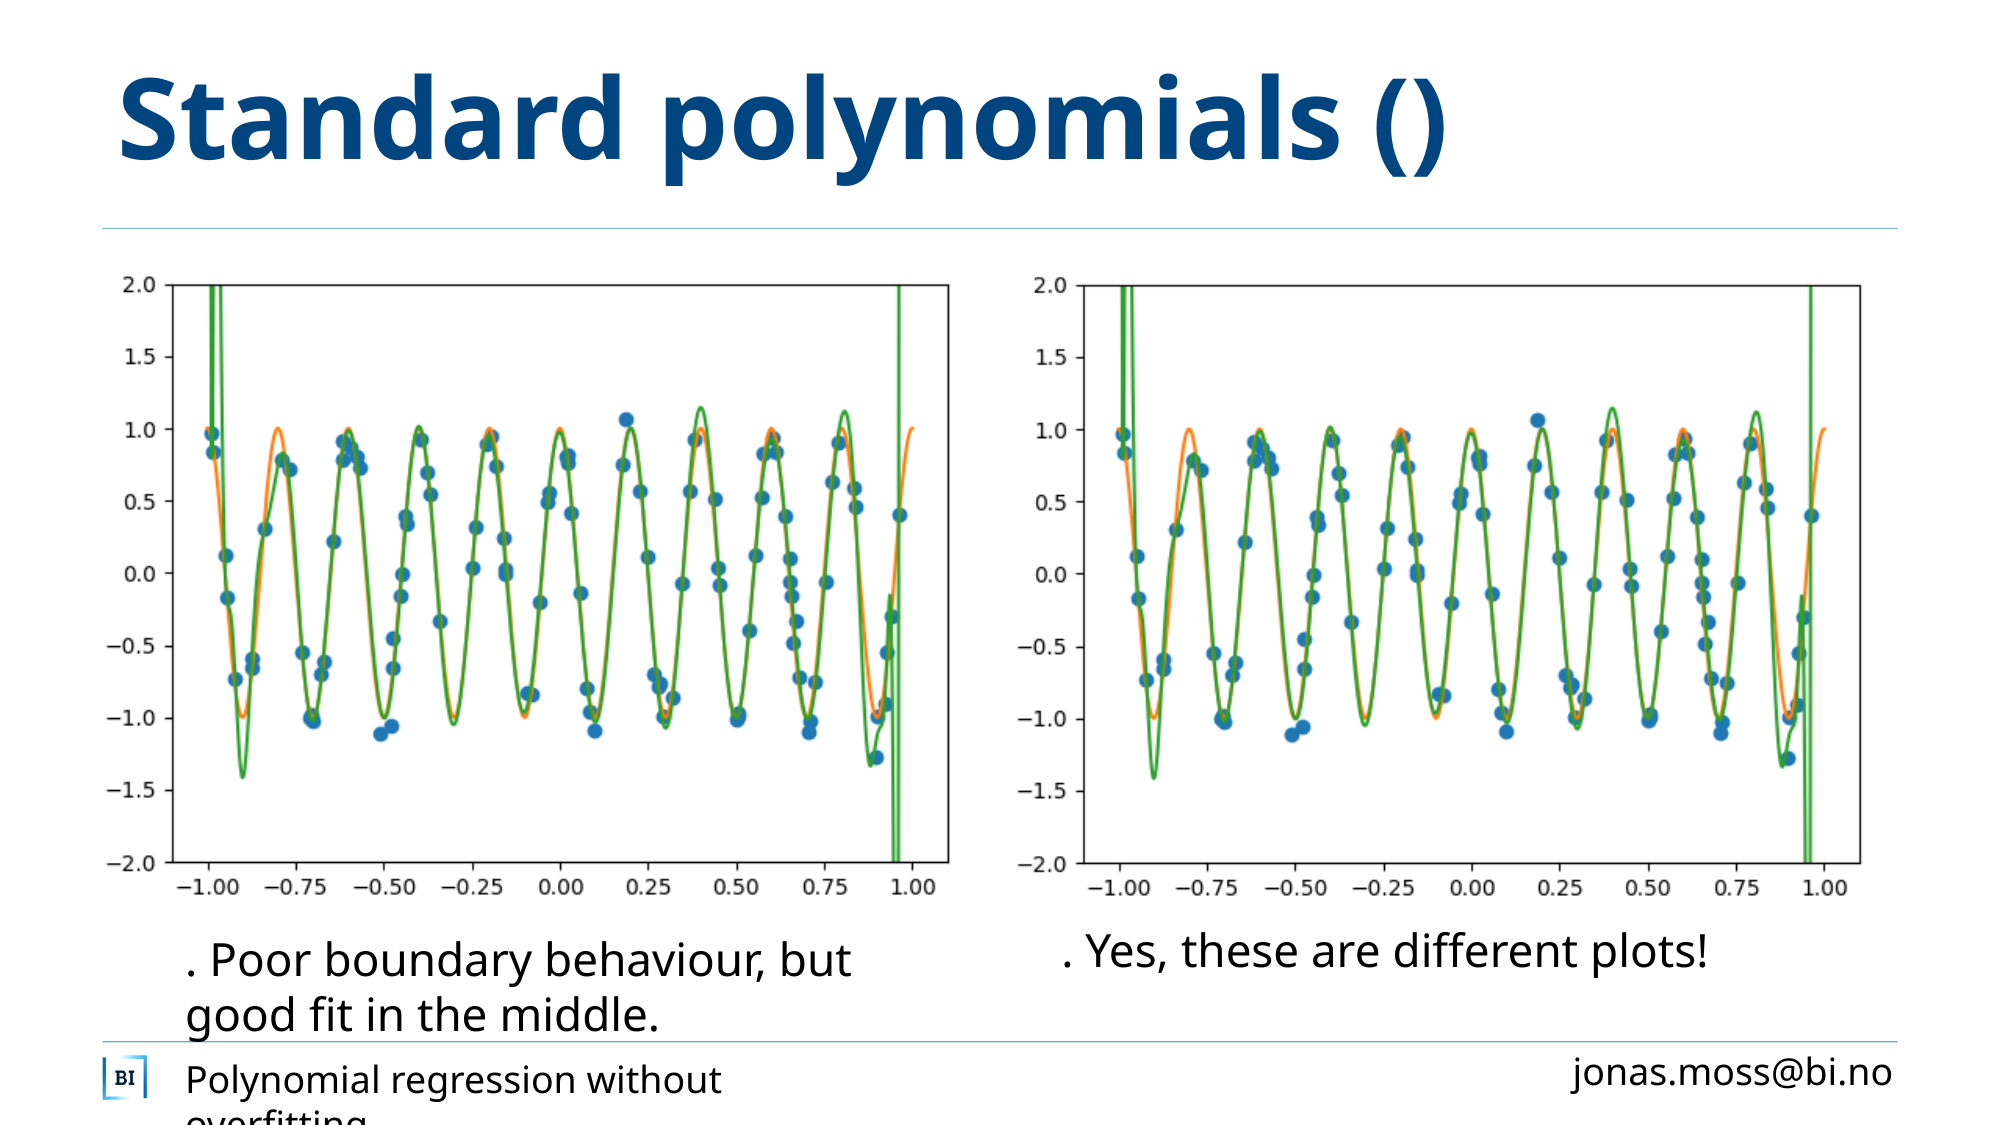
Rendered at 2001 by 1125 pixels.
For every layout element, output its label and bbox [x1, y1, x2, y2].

picture [102, 244, 976, 924]
picture [999, 254, 1891, 913]
picture [102, 1055, 147, 1100]
